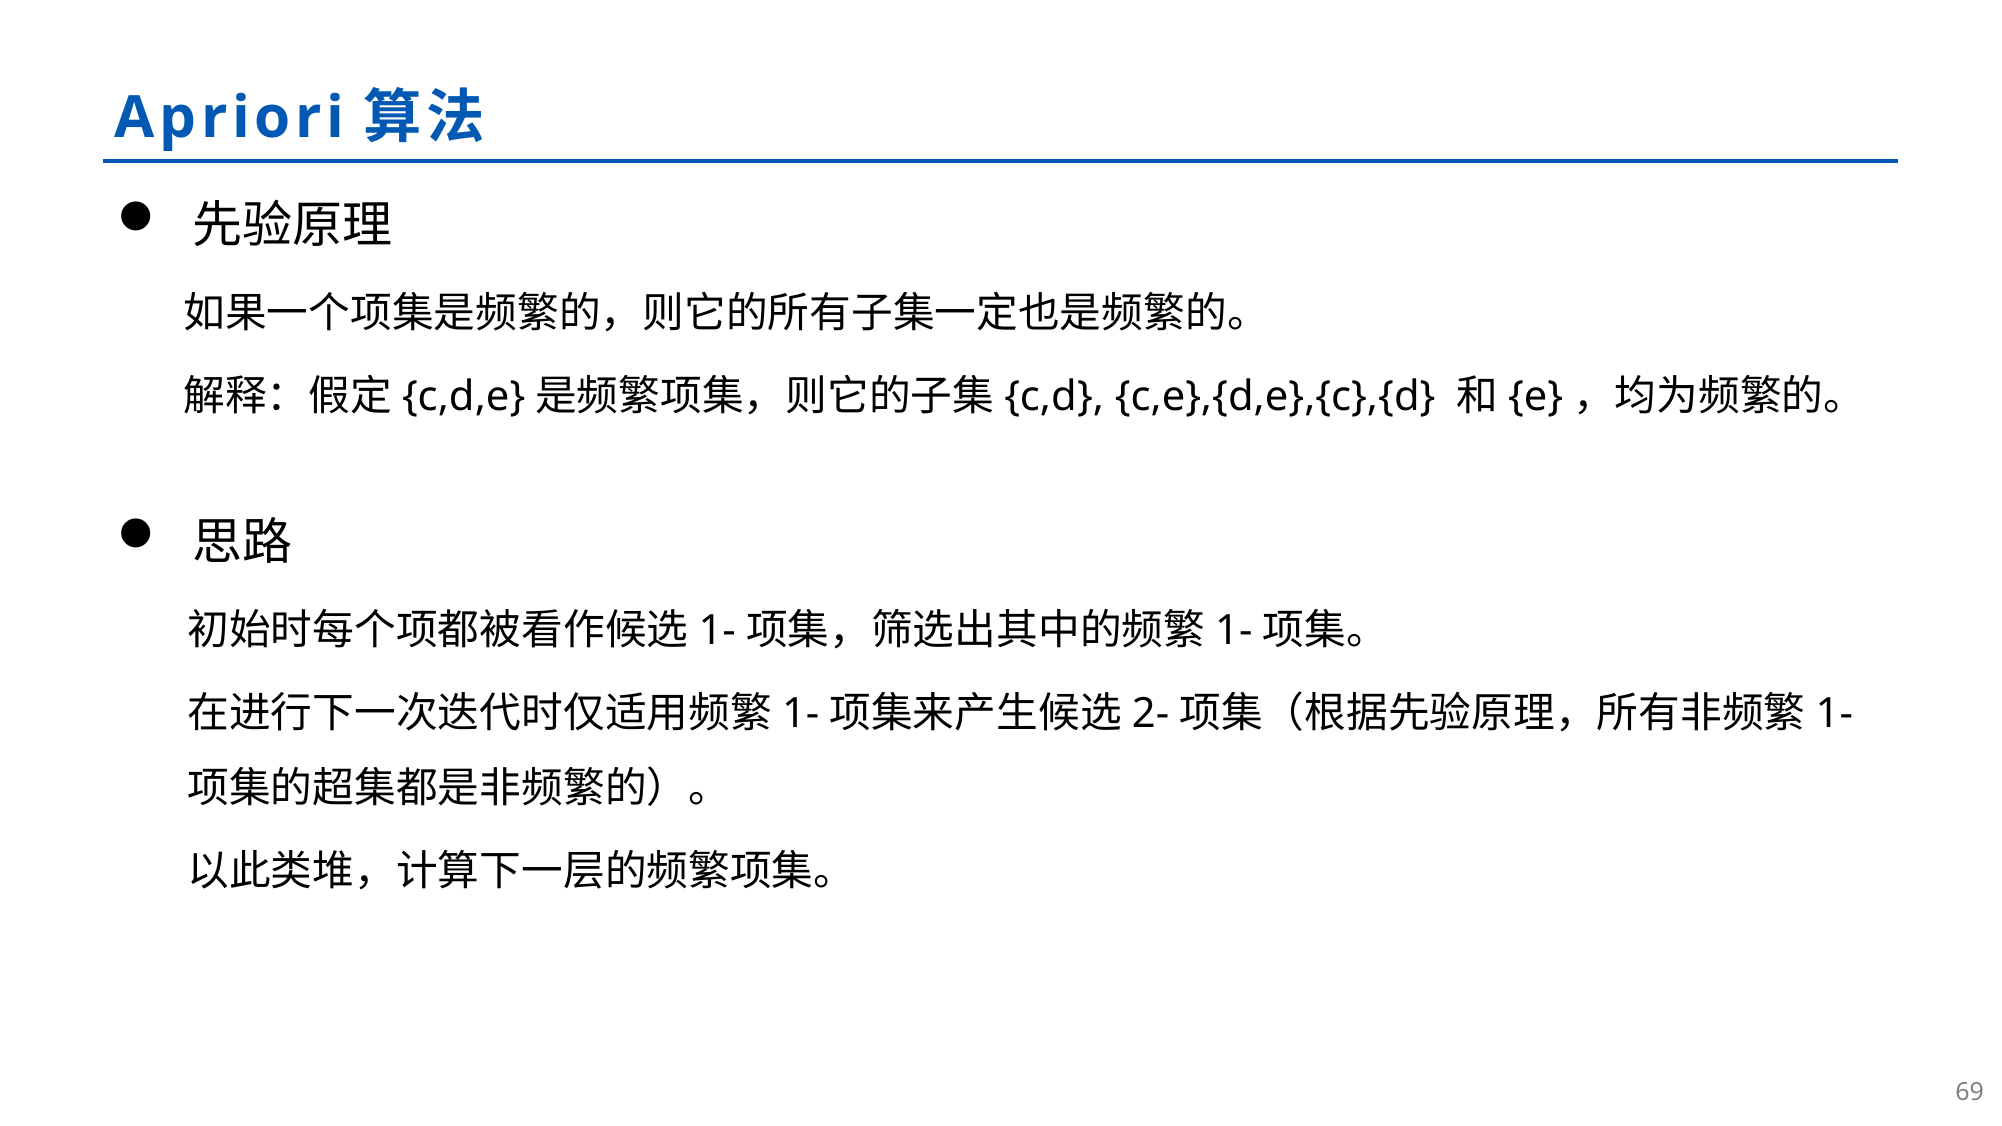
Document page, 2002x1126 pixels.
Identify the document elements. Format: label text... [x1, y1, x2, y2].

slide_number 68 [1532, 1065, 1999, 1119]
title Apriori算法 [99, 54, 1901, 173]
list 先验原理 如果一个项集是频繁的，则它的所有子集一定也是频繁的。 解释：假定{c,d,e}是频繁项集，则它的子集{c,d}, {c,e},{d,e},{c},{d} 和{e}，均为频繁的。 思路 初始时每个项都被看作候选1-项集，筛选出其中的频繁1-项集。 在进行下一次迭代时仅适用频繁1-项集来产生候选2-项集（根据先验原理，所有非频繁1-项集的超集都是非频繁的）。 以此类堆，计算下一层的频繁项集。 [102, 172, 1899, 1000]
